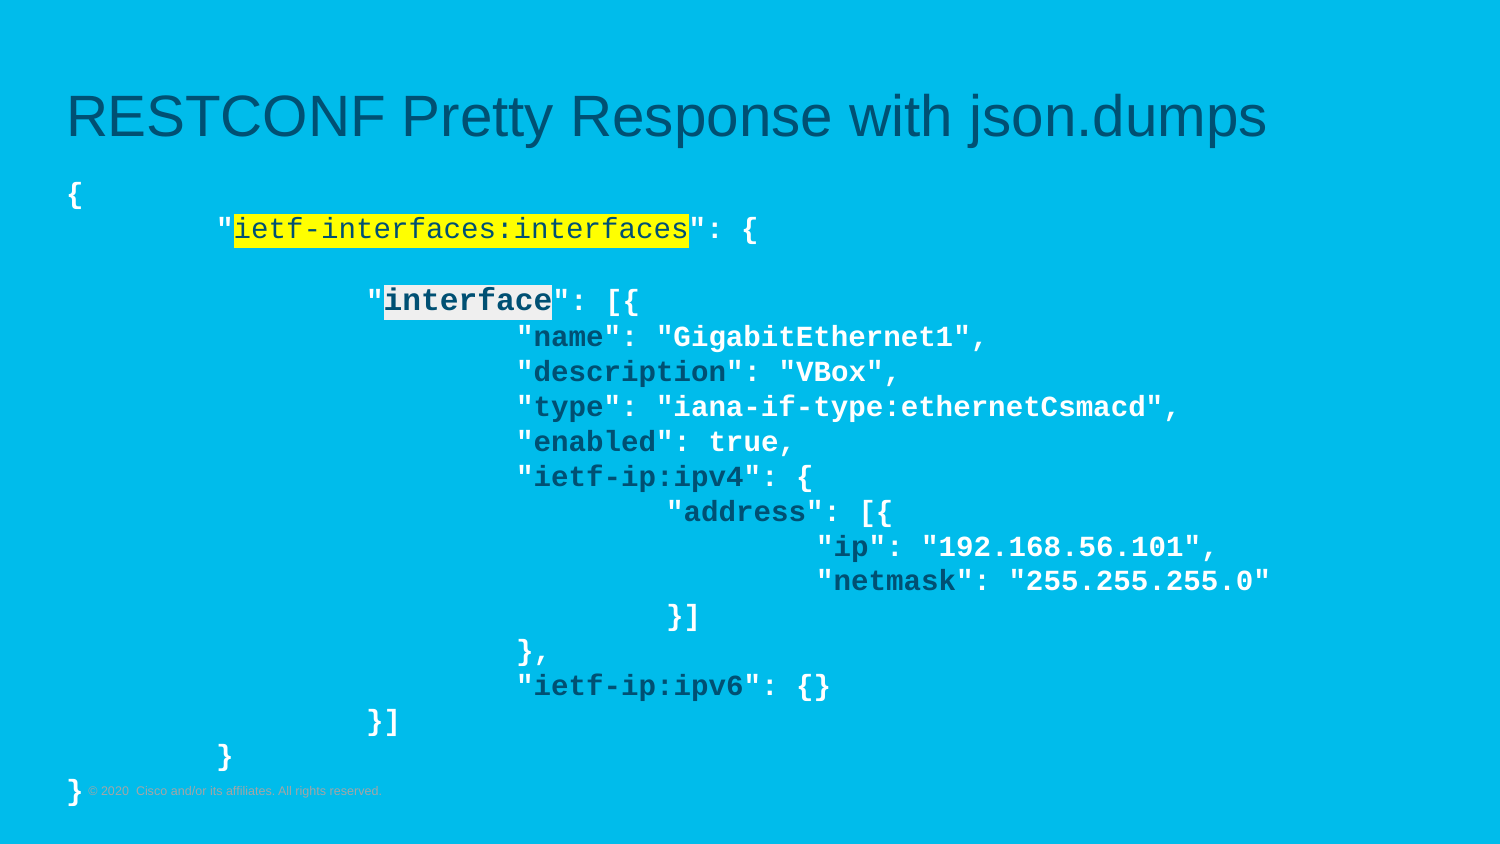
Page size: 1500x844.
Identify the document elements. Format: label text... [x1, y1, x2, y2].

list { "ietf-interfaces:interfaces": { "interface": [{ "name": "GigabitEthernet1", "description": "VBox", "type": "iana-if-type:ethernetCsmacd", "enabled": true, "ietf-ip:ipv4": { "address": [{ "ip": "192.168.56.101", "netmask": "255.255.255.0" }] }, "ietf-ip:ipv6": {} }] } } [51, 159, 1449, 826]
title RESTCONF Pretty Response with json.dumps [51, 72, 1449, 159]
